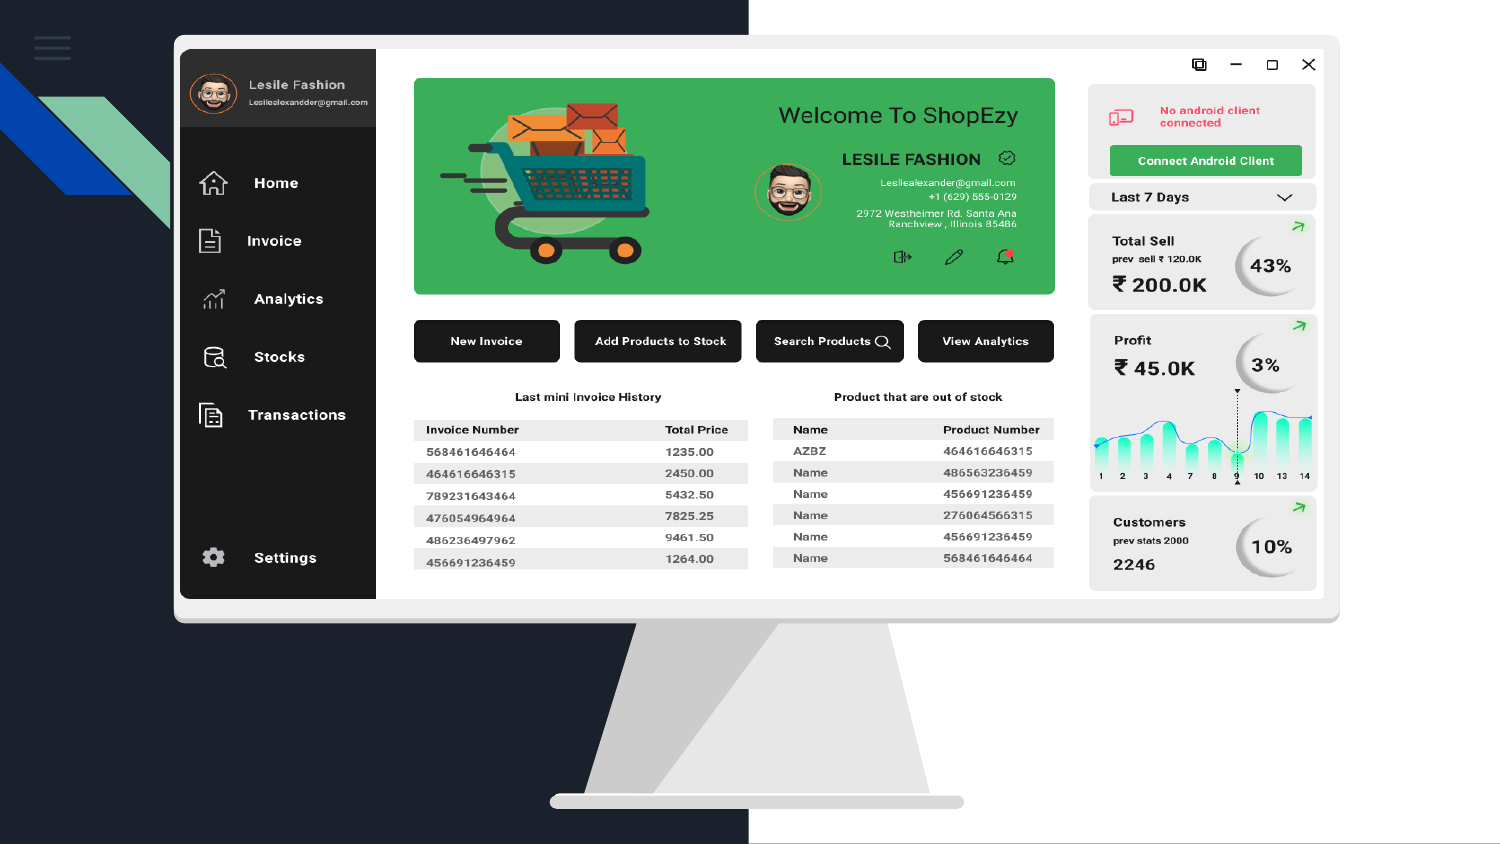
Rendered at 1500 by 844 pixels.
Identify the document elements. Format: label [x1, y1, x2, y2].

text_box [173, 34, 1340, 809]
picture [175, 48, 1324, 599]
